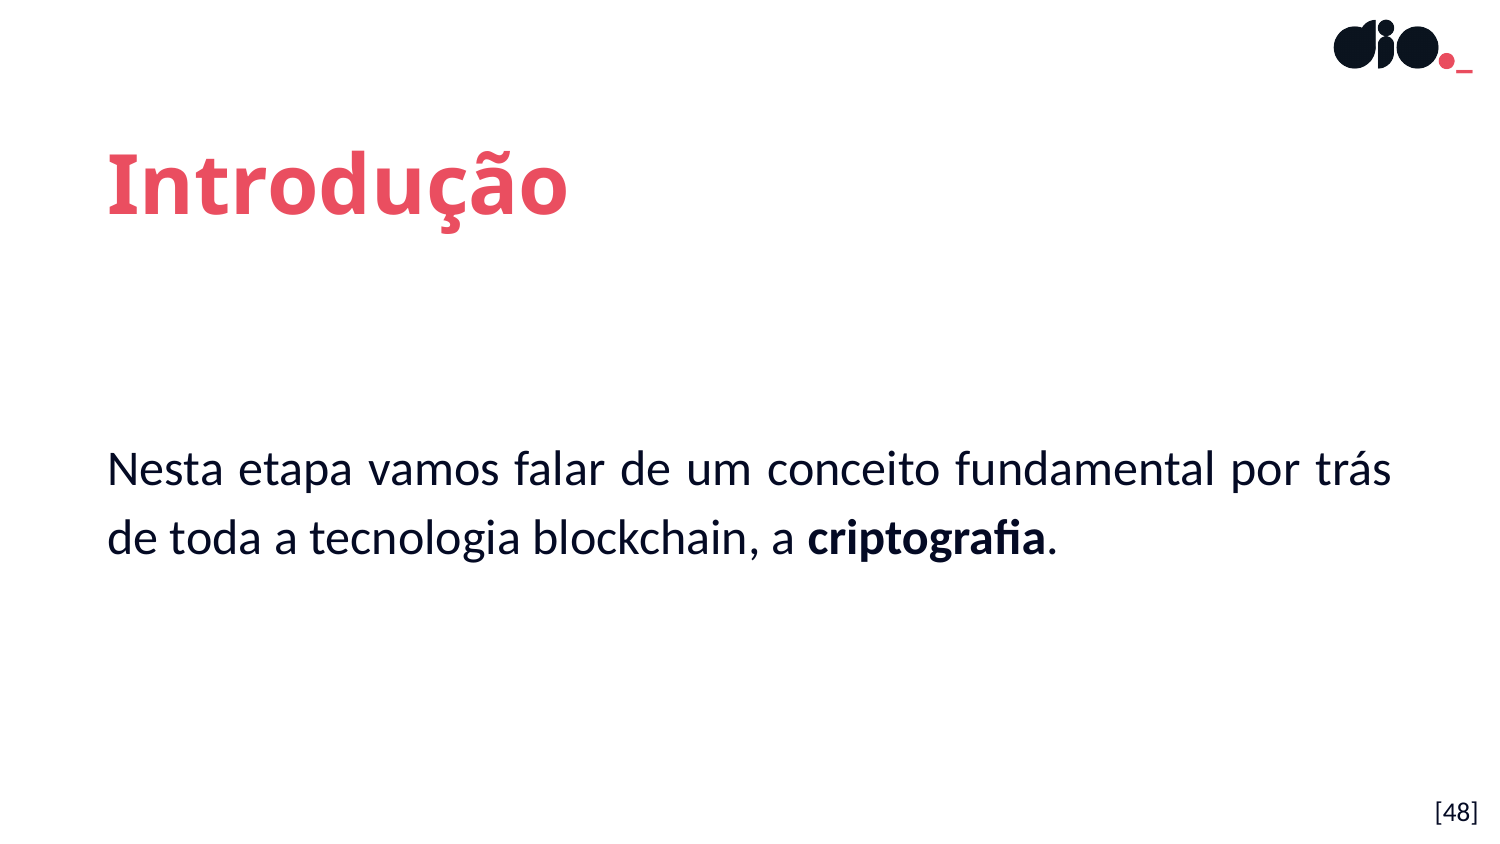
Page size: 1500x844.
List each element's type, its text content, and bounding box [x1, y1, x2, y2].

picture [1333, 19, 1473, 74]
text_box Nesta etapa vamos falar de um conceito fundamental por trás de toda a tecnologia blockchain, a criptografia. [92, 243, 1408, 749]
text_box Introdução [92, 104, 1408, 243]
slide_number [48] [1403, 779, 1494, 844]
